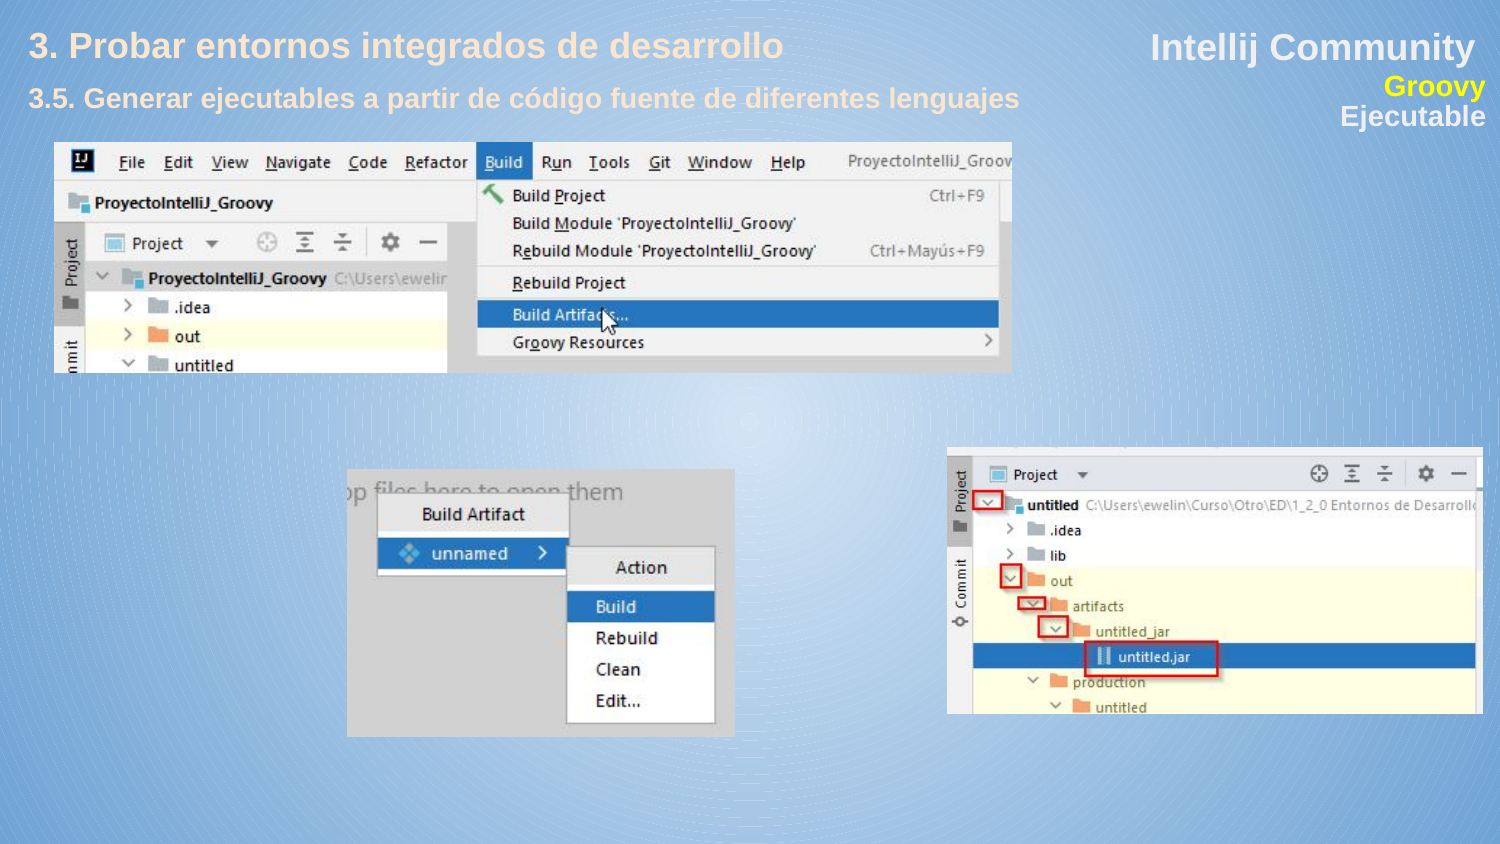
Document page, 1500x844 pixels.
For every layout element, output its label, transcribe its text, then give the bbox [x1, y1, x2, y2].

text_box 3.5. Generar ejecutables a partir de código fuente de diferentes lenguajes [28, 79, 1058, 114]
picture [946, 447, 1484, 714]
picture [54, 141, 1012, 373]
text_box Intellij Community [1150, 22, 1486, 68]
text_box 3. Probar entornos integrados de desarrollo [28, 22, 806, 66]
text_box Groovy [1383, 67, 1494, 103]
text_box Ejecutable [1340, 97, 1494, 133]
picture [346, 468, 735, 737]
